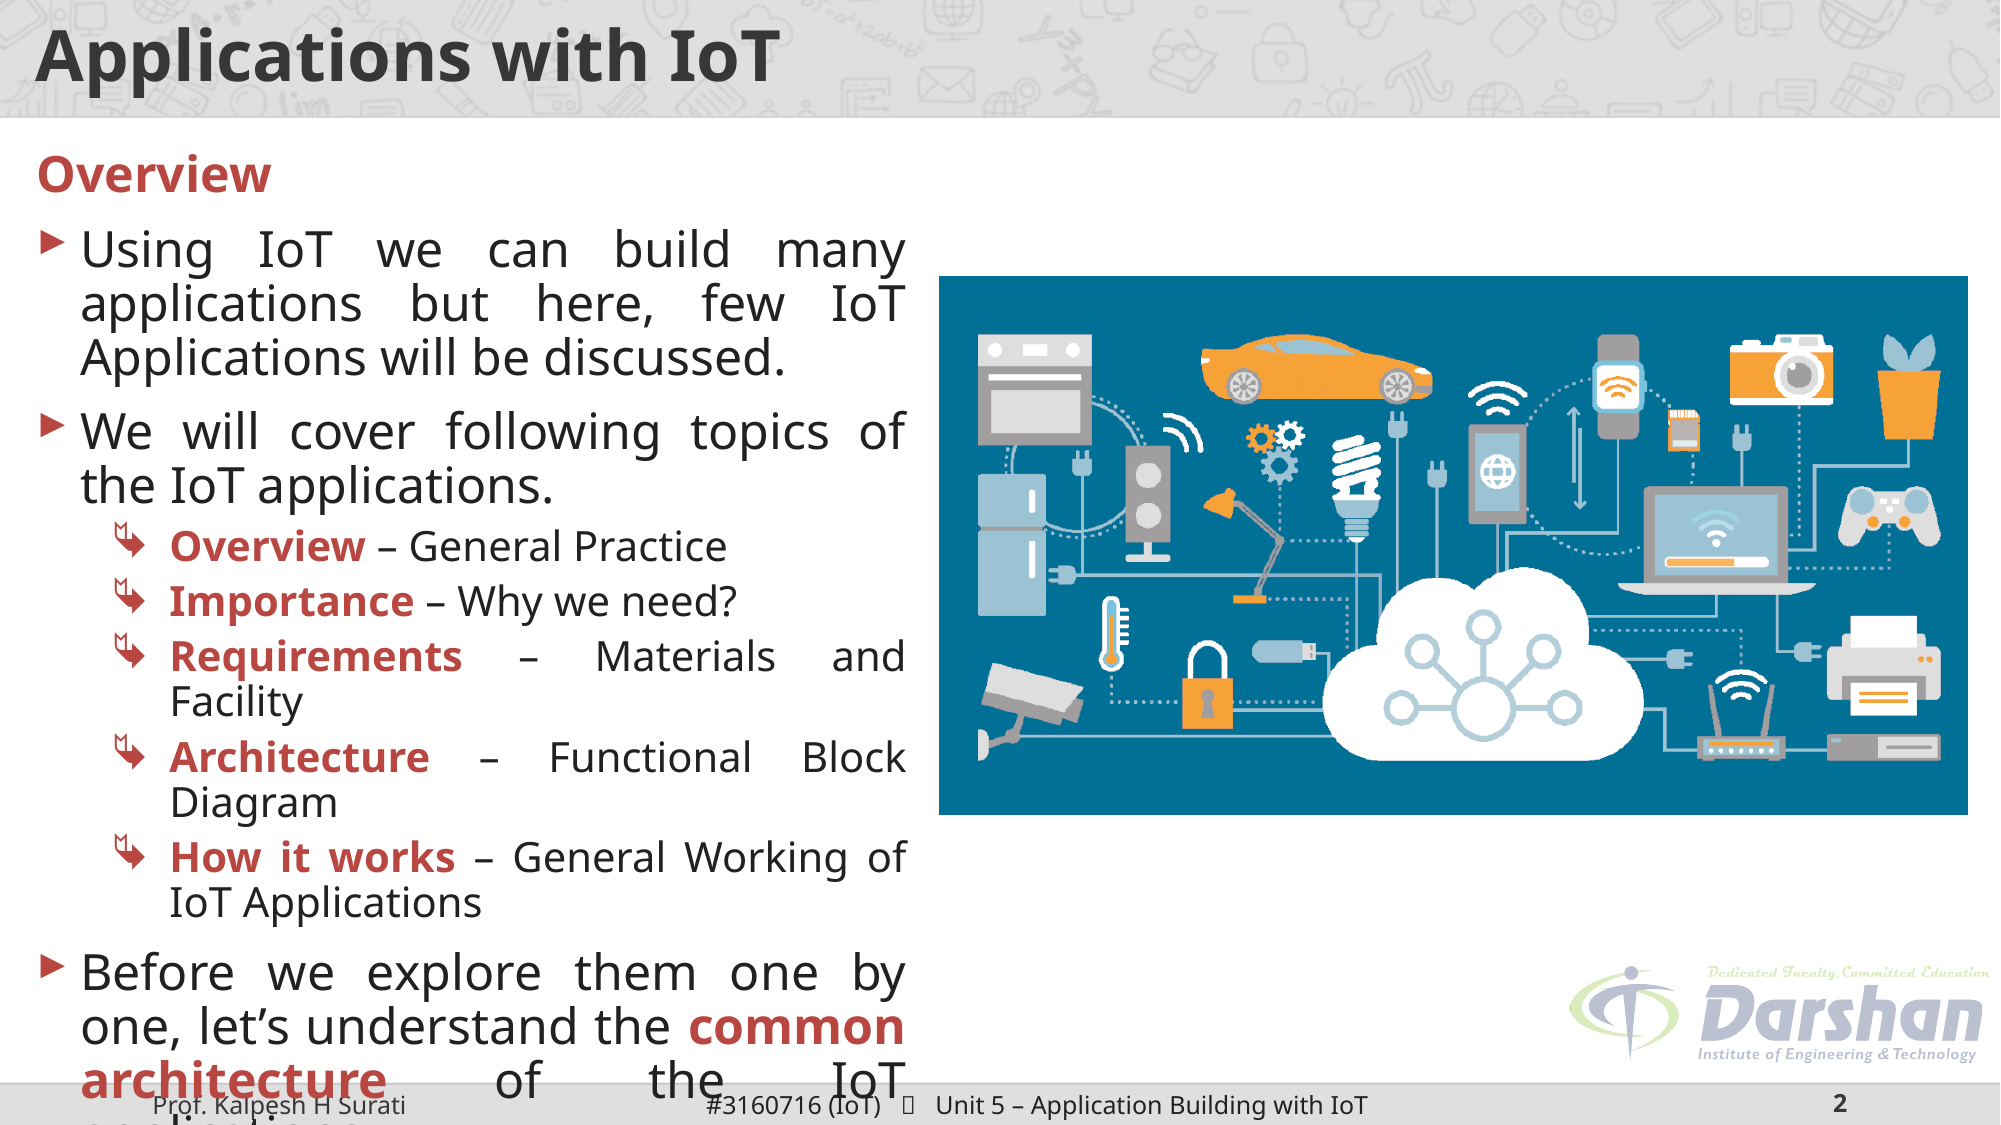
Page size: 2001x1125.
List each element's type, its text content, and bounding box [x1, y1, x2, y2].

picture [1477, 394, 1518, 405]
picture [1723, 682, 1759, 692]
picture [1593, 335, 1647, 439]
picture [1731, 335, 1833, 408]
picture [1333, 436, 1380, 475]
picture [1839, 487, 1940, 546]
picture [1716, 670, 1766, 683]
picture [1827, 616, 1940, 715]
picture [979, 335, 1170, 615]
picture [1669, 410, 1699, 451]
picture [1469, 382, 1527, 397]
picture [1731, 693, 1751, 699]
picture [1048, 524, 1071, 531]
list Overview Using IoT we can build many applications but here, few IoT Applications will be discussed. We will cover following topics of the IoT applications. Overview – General Practice Importance – Why we need? Requirements – Materials and Facility Architecture – Functional Block Diagram How it works – General Working of IoT Applications Before we explore them one by one, let’s understand the common architecture of the IoT applications. [21, 141, 922, 1046]
picture [1099, 597, 1128, 671]
picture [1247, 422, 1305, 485]
picture [1487, 407, 1509, 415]
picture [1575, 429, 1586, 508]
picture [979, 335, 1940, 760]
picture [1202, 335, 1432, 404]
picture [1164, 414, 1203, 452]
picture [1568, 408, 1579, 482]
picture [1164, 428, 1188, 451]
title Applications with IoT [0, 0, 2000, 117]
